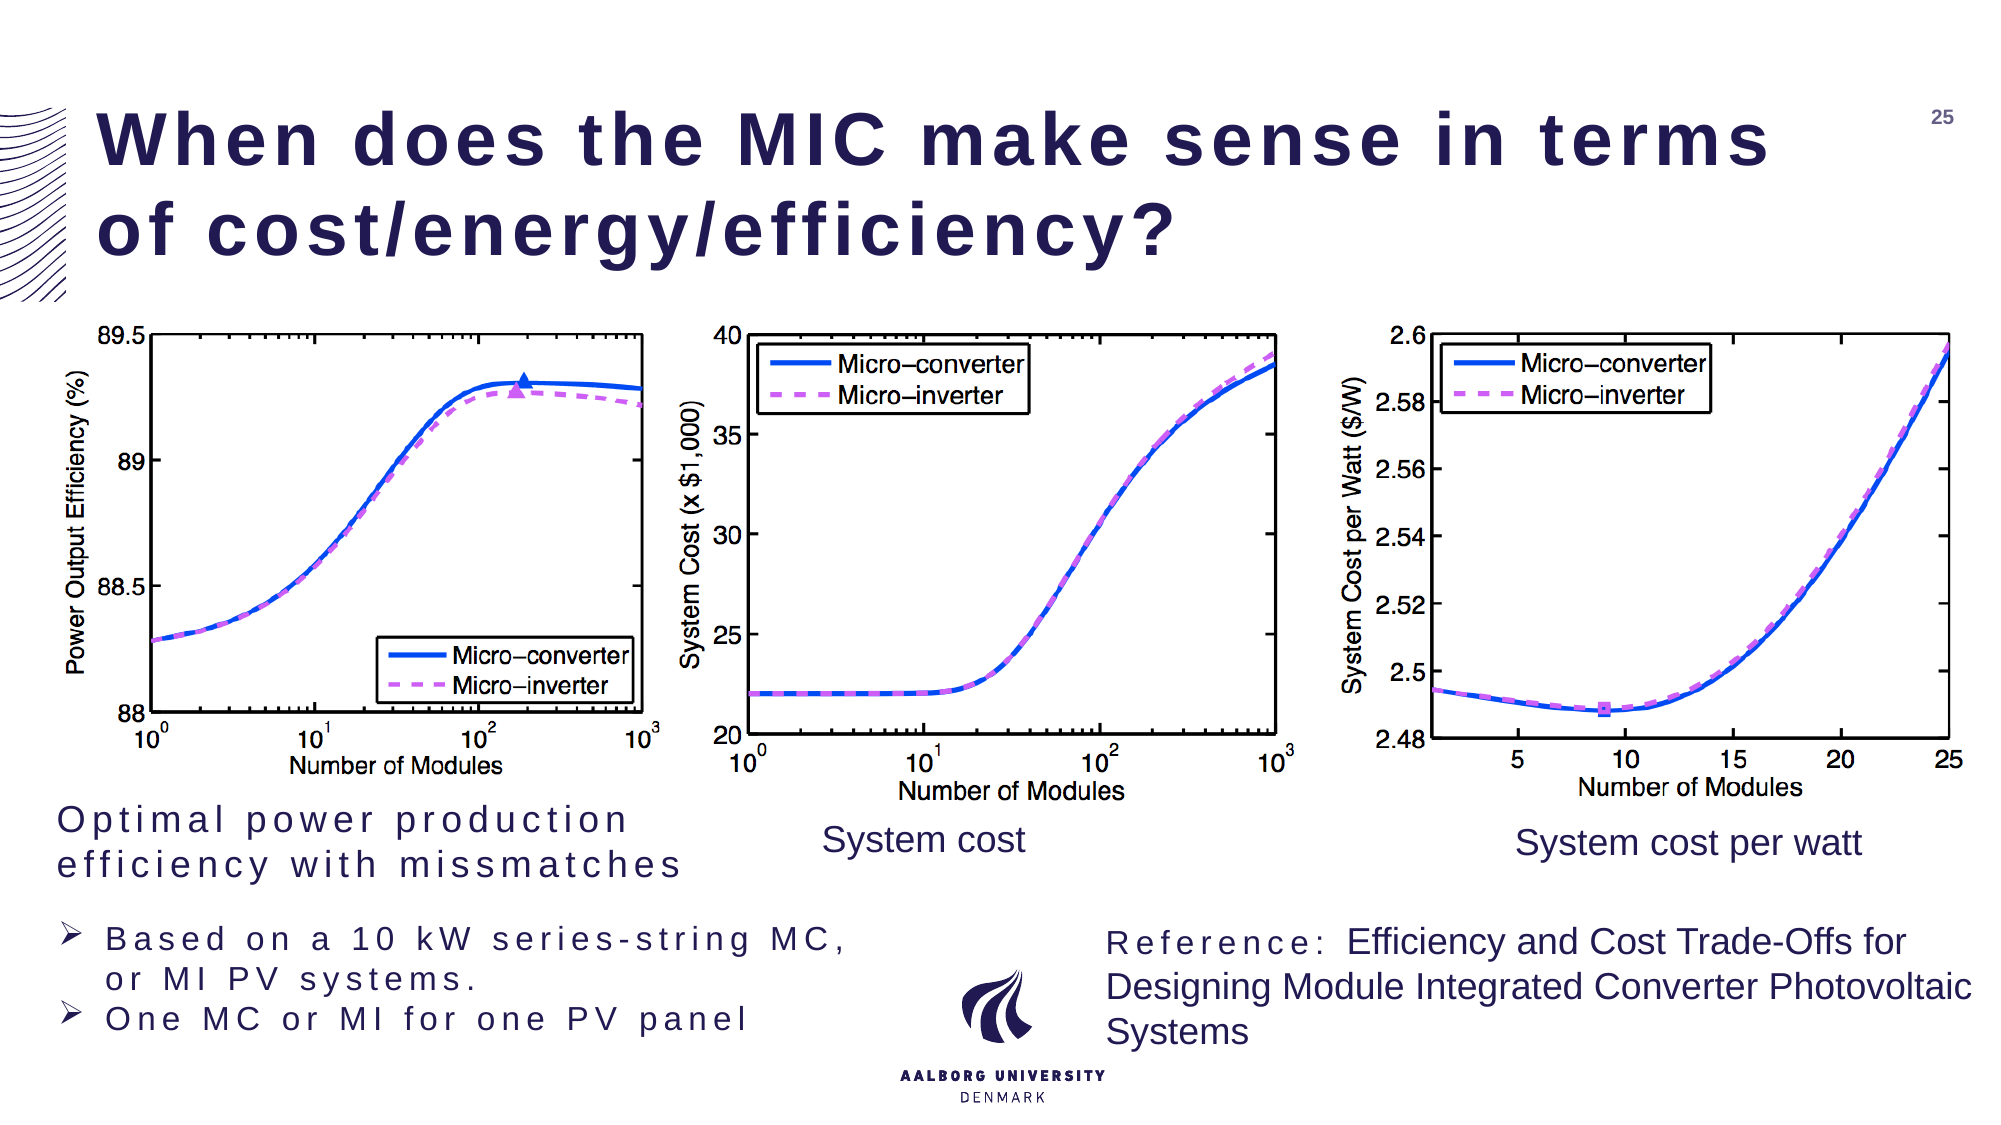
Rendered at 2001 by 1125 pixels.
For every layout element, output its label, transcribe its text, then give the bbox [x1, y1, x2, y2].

title When does the MIC make sense in terms of cost/energy/efficiency? [96, 58, 1837, 298]
text_box Reference: Efficiency and Cost Trade-Offs for Designing Module Integrated Converter Photovoltaic Systems [1090, 909, 2000, 1060]
text_box System cost per watt [1500, 810, 1928, 871]
picture [60, 296, 2000, 804]
text_box Based on a 10 kW series-string MC, or MI PV systems. One MC or MI for one PV panel [43, 909, 923, 1125]
text_box System cost [806, 807, 1235, 868]
slide_number 25 [1860, 97, 1954, 135]
text_box Optimal power production efficiency with missmatches [41, 787, 776, 893]
